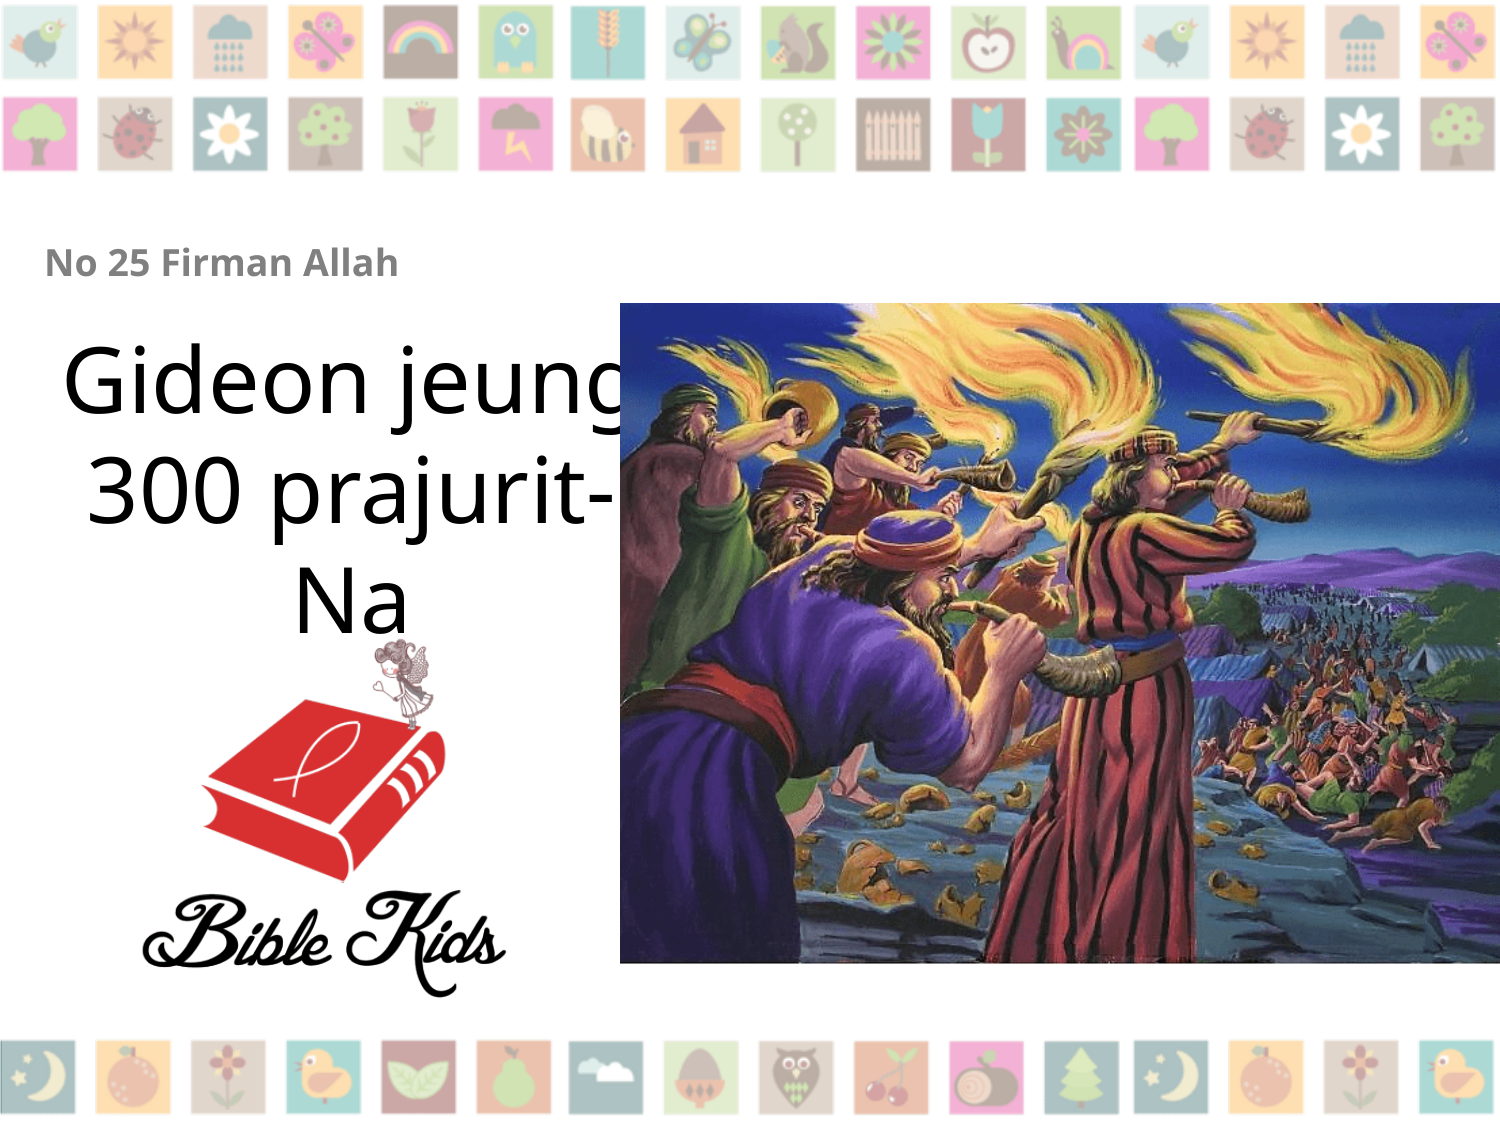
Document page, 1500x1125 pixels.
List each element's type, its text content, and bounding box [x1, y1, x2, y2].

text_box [0, 1028, 1500, 1118]
picture [117, 600, 544, 1027]
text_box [0, 3, 1500, 181]
text_box No 25 Firman Allah [29, 231, 543, 292]
picture [619, 303, 1500, 965]
text_box Gideon jeung 300 prajurit-Na [29, 314, 614, 659]
